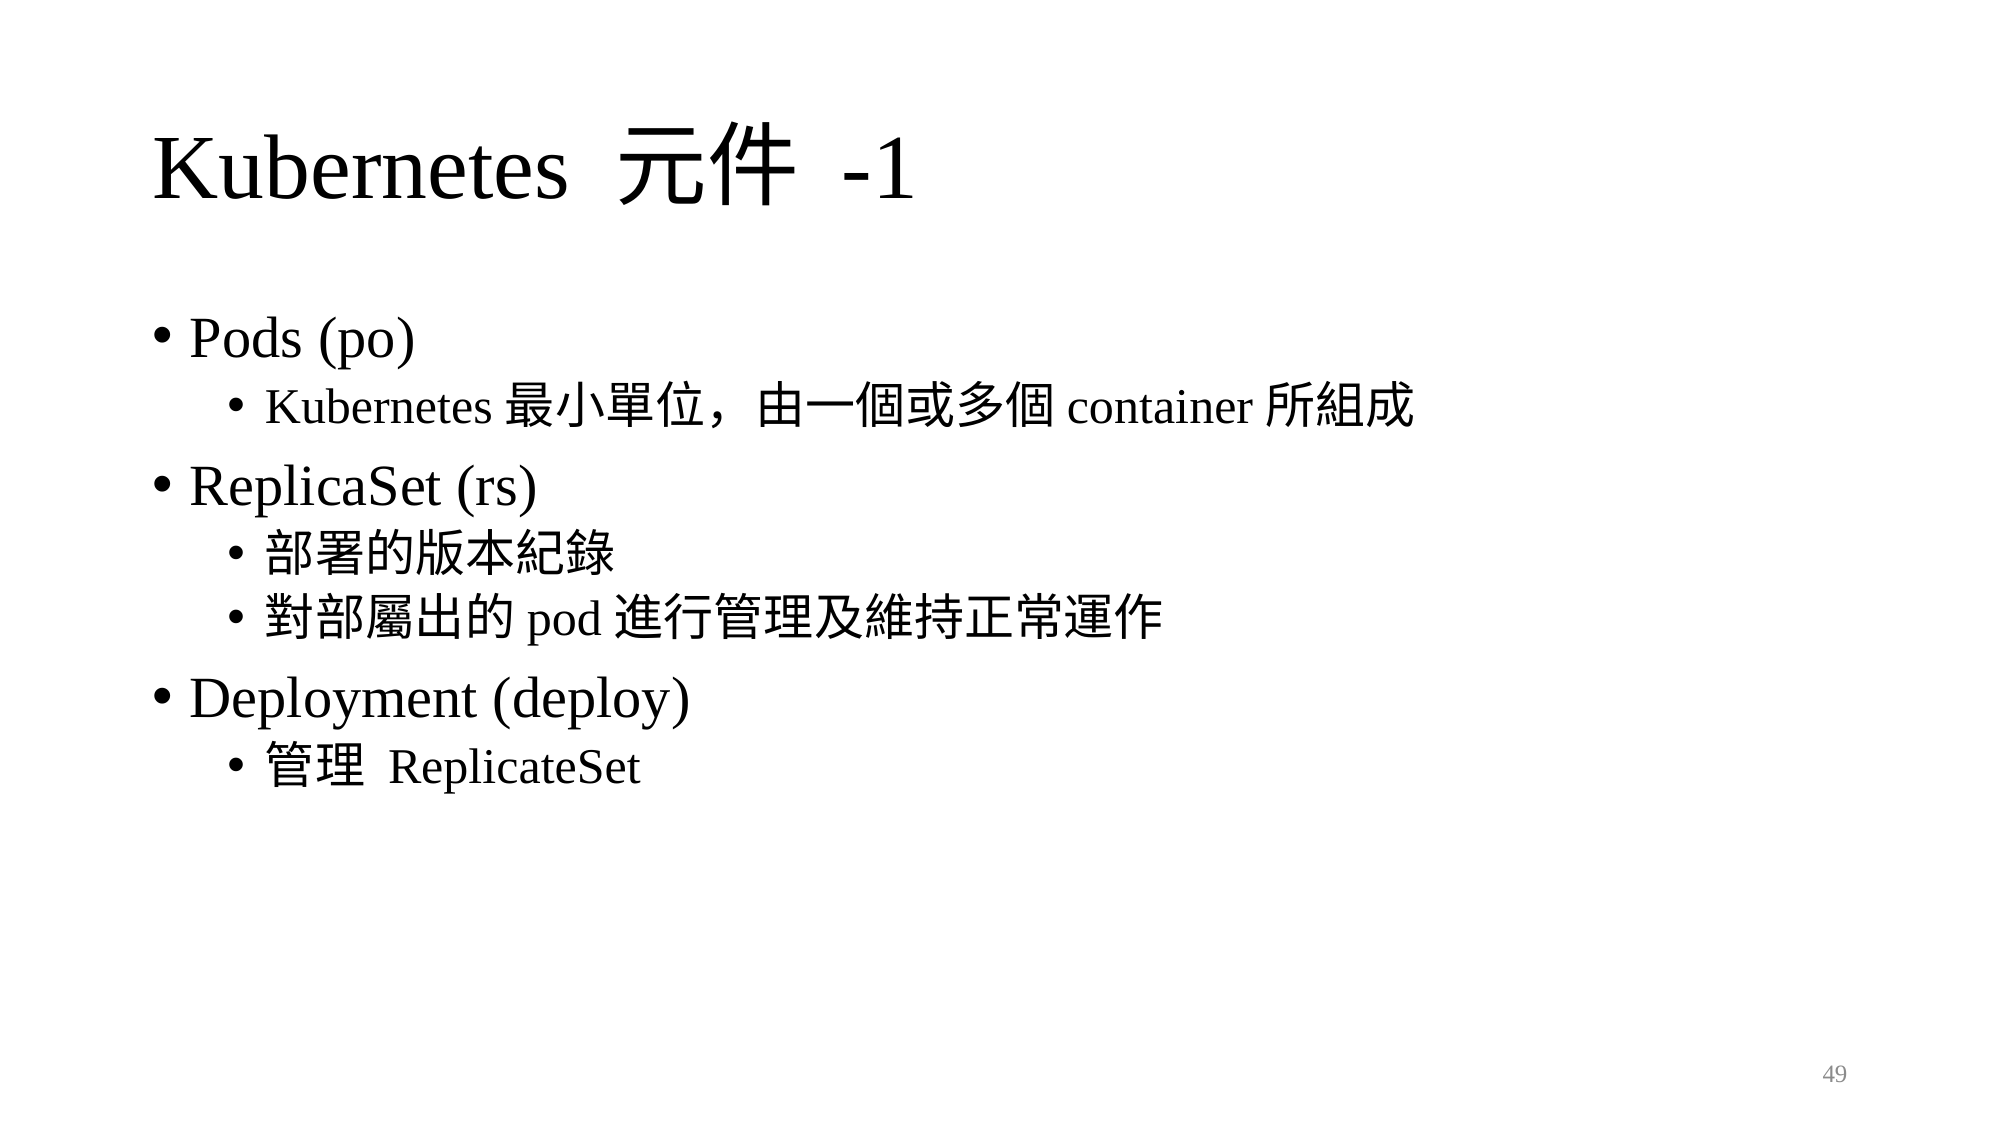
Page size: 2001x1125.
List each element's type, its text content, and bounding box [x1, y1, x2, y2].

slide_number 49 [1412, 1042, 1863, 1103]
title Kubernetes 元件 -1 [137, 59, 1863, 278]
list Pods (po) Kubernetes最小單位，由一個或多個container所組成 ReplicaSet (rs) 部署的版本紀錄 對部屬出的pod進行管理及維持正常運作 Deployment (deploy) 管理 ReplicateSet [137, 299, 1863, 1014]
